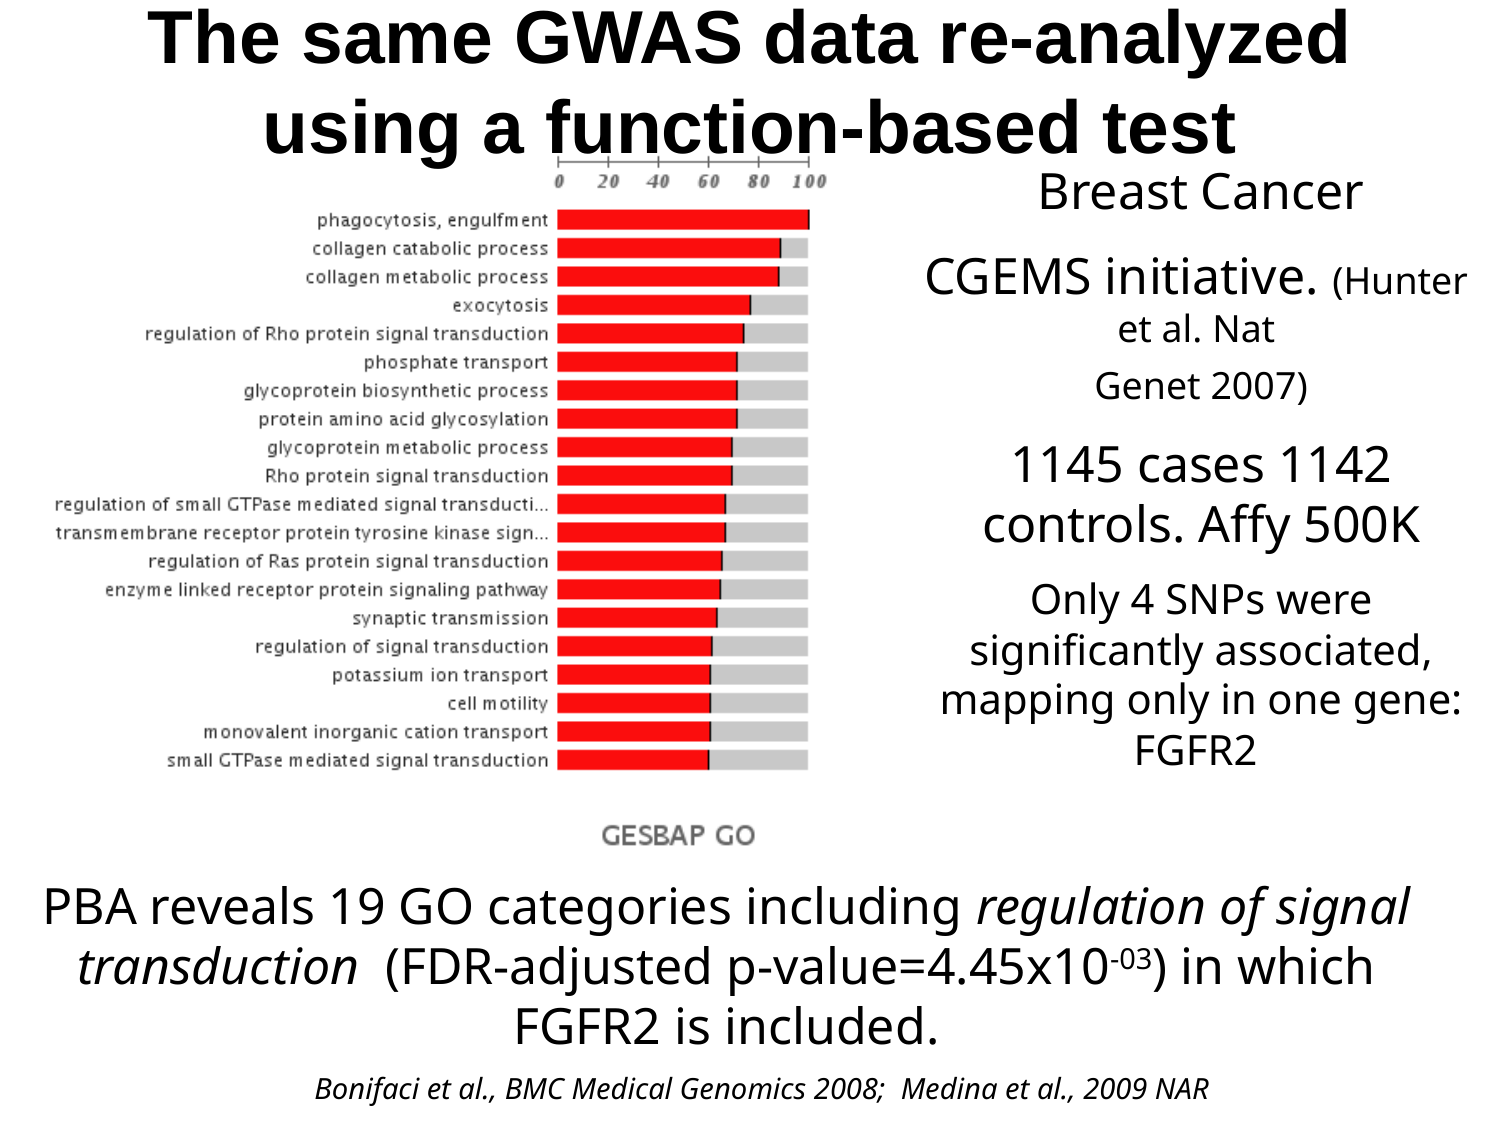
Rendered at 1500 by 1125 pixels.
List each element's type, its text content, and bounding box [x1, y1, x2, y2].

text_box Breast Cancer CGEMS initiative. (Hunter et al. Nat Genet 2007) 1145 cases 1142 controls. Affy 500K Only 4 SNPs were significantly associated, mapping only in one gene: FGFR2 [902, 152, 1500, 781]
text_box Bonifaci et al., BMC Medical Genomics 2008; Medina et al., 2009 NAR [23, 1062, 1500, 1113]
text_box PBA reveals 19 GO categories including regulation of signal transduction (FDR-adjusted p-value=4.45x10-03) in which FGFR2 is included. [0, 867, 1453, 1063]
title The same GWAS data re-analyzed using a function-based test [58, 0, 1442, 173]
picture [23, 128, 859, 880]
